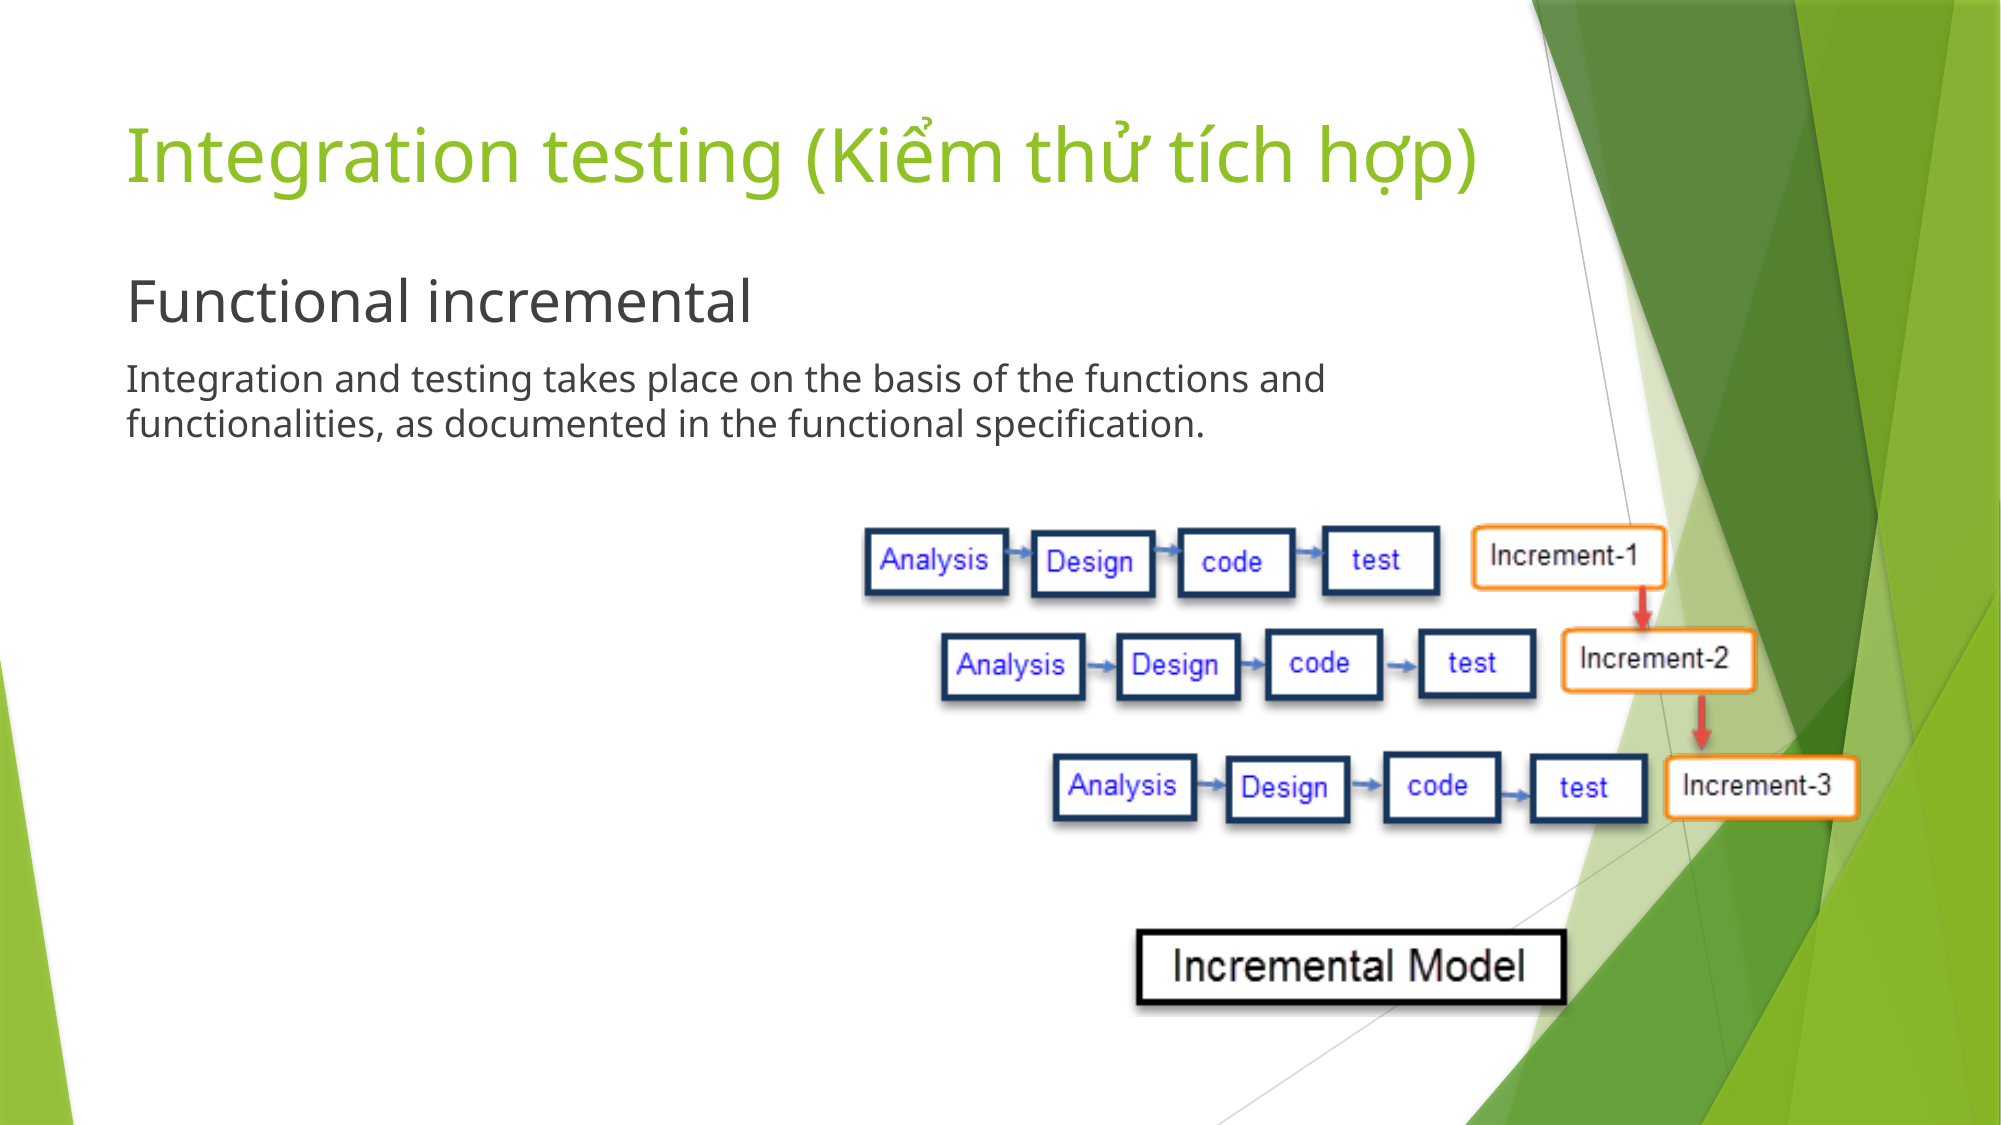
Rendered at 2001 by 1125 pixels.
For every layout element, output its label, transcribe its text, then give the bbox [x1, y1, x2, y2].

title Integration testing (Kiểm thử tích hợp) [111, 99, 1522, 256]
picture [860, 489, 1920, 1017]
list Functional incremental Integration and testing takes place on the basis of the functions and functionalities, as documented in the functional specification. [111, 256, 1522, 893]
